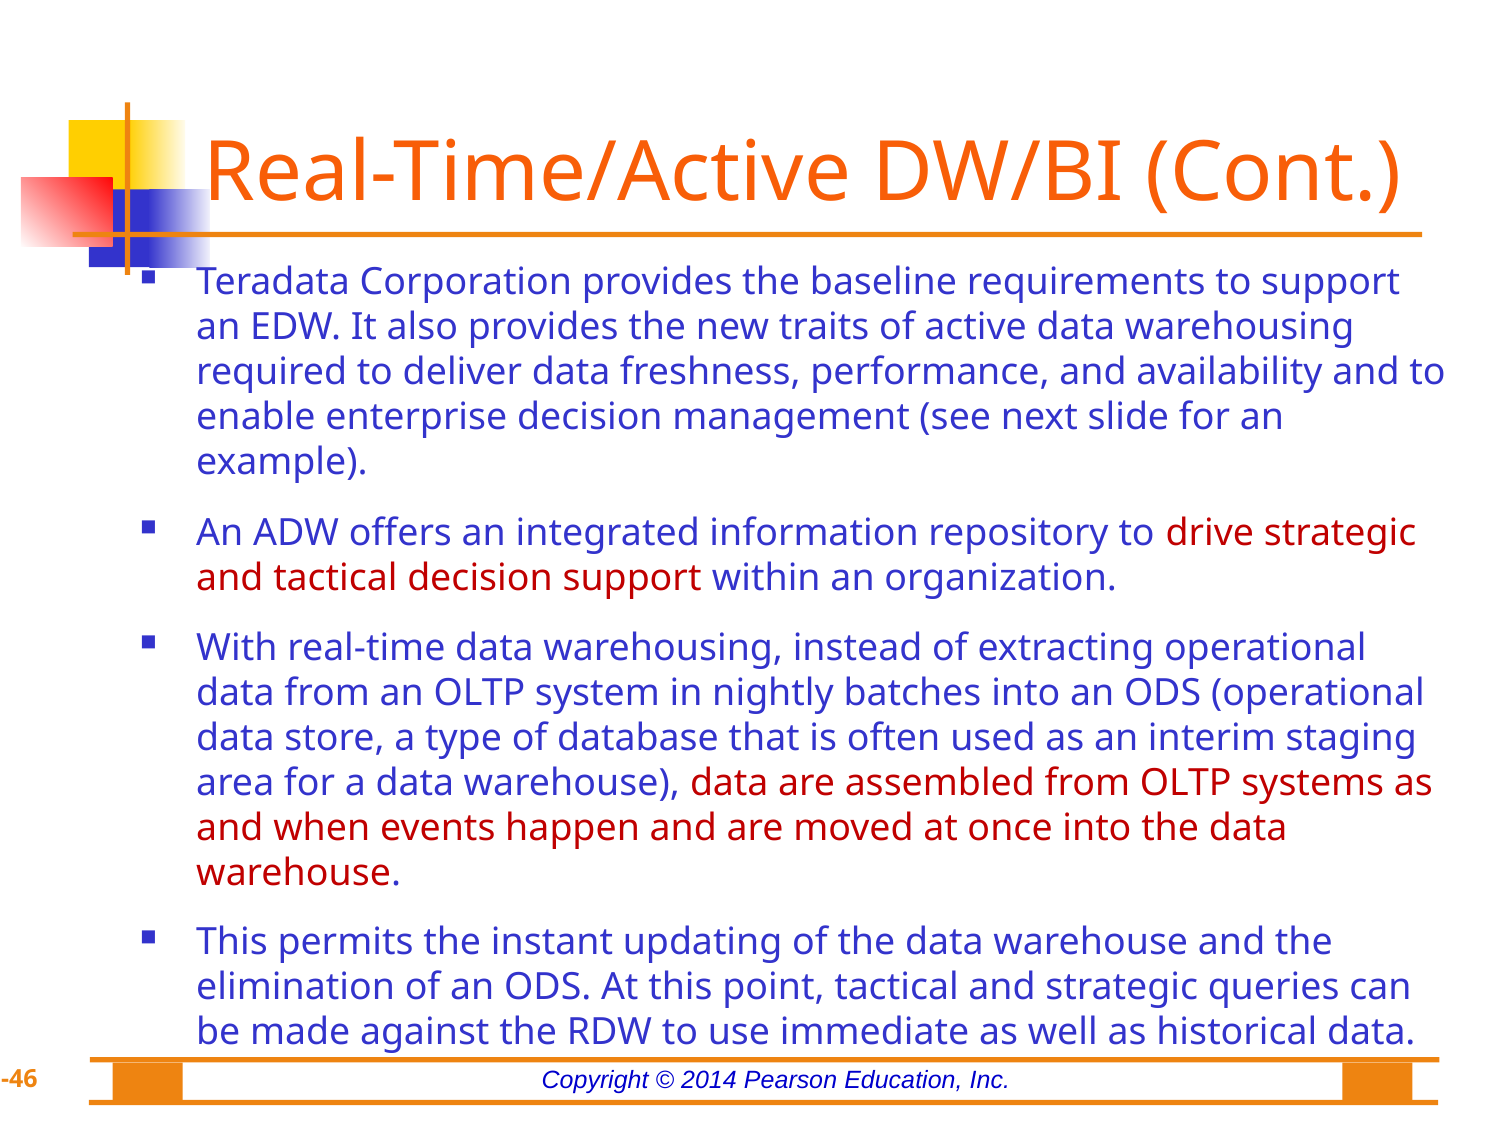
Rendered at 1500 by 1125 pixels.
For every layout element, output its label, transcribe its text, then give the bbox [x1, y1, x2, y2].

list Teradata Corporation provides the baseline requirements to support an EDW. It also provides the new traits of active data warehousing required to deliver data freshness, performance, and availability and to enable enterprise decision management (see next slide for an example). An ADW offers an integrated information repository to drive strategic and tactical decision support within an organization. With real-time data warehousing, instead of extracting operational data from an OLTP system in nightly batches into an ODS (operational data store, a type of database that is often used as an interim staging area for a data warehouse), data are assembled from OLTP systems as and when events happen and are moved at once into the data warehouse. This permits the instant updating of the data warehouse and the elimination of an ODS. At this point, tactical and strategic queries can be made against the RDW to use immediate as well as historical data. [124, 249, 1470, 1038]
title Real-Time/Active DW/BI (Cont.) [188, 37, 1468, 226]
